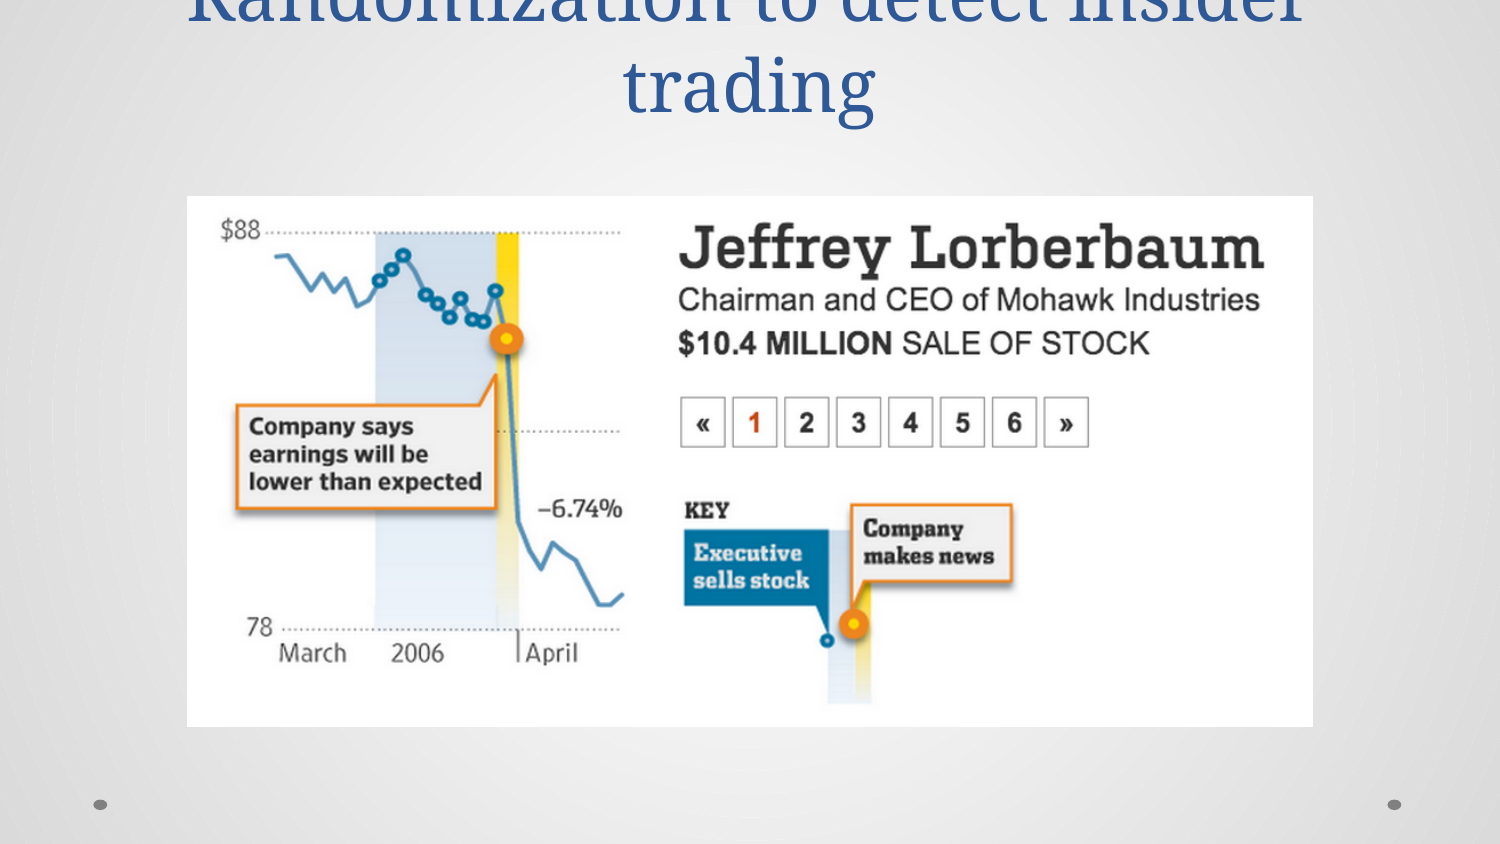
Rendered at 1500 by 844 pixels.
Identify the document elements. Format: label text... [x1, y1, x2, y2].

picture [187, 196, 1313, 727]
title Randomization to detect insider trading [75, 0, 1425, 135]
